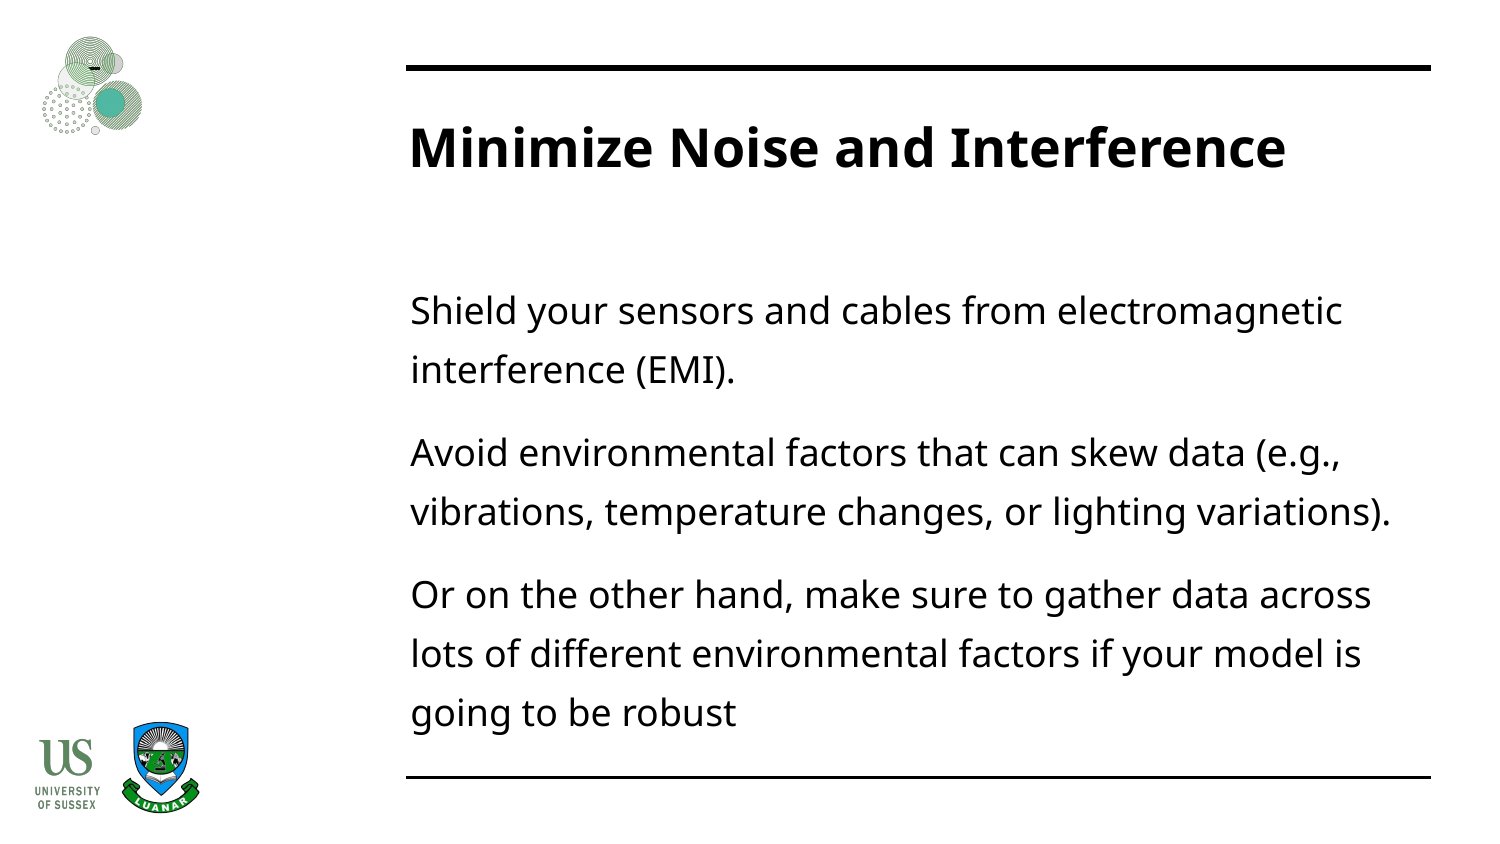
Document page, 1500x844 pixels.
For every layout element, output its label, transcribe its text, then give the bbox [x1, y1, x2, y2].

list Shield your sensors and cables from electromagnetic interference (EMI). Avoid environmental factors that can skew data (e.g., vibrations, temperature changes, or lighting variations). Or on the other hand, make sure to gather data across lots of different environmental factors if your model is going to be robust [395, 261, 1433, 755]
picture [115, 715, 209, 823]
title Minimize Noise and Interference [393, 94, 1431, 199]
picture [27, 21, 157, 151]
